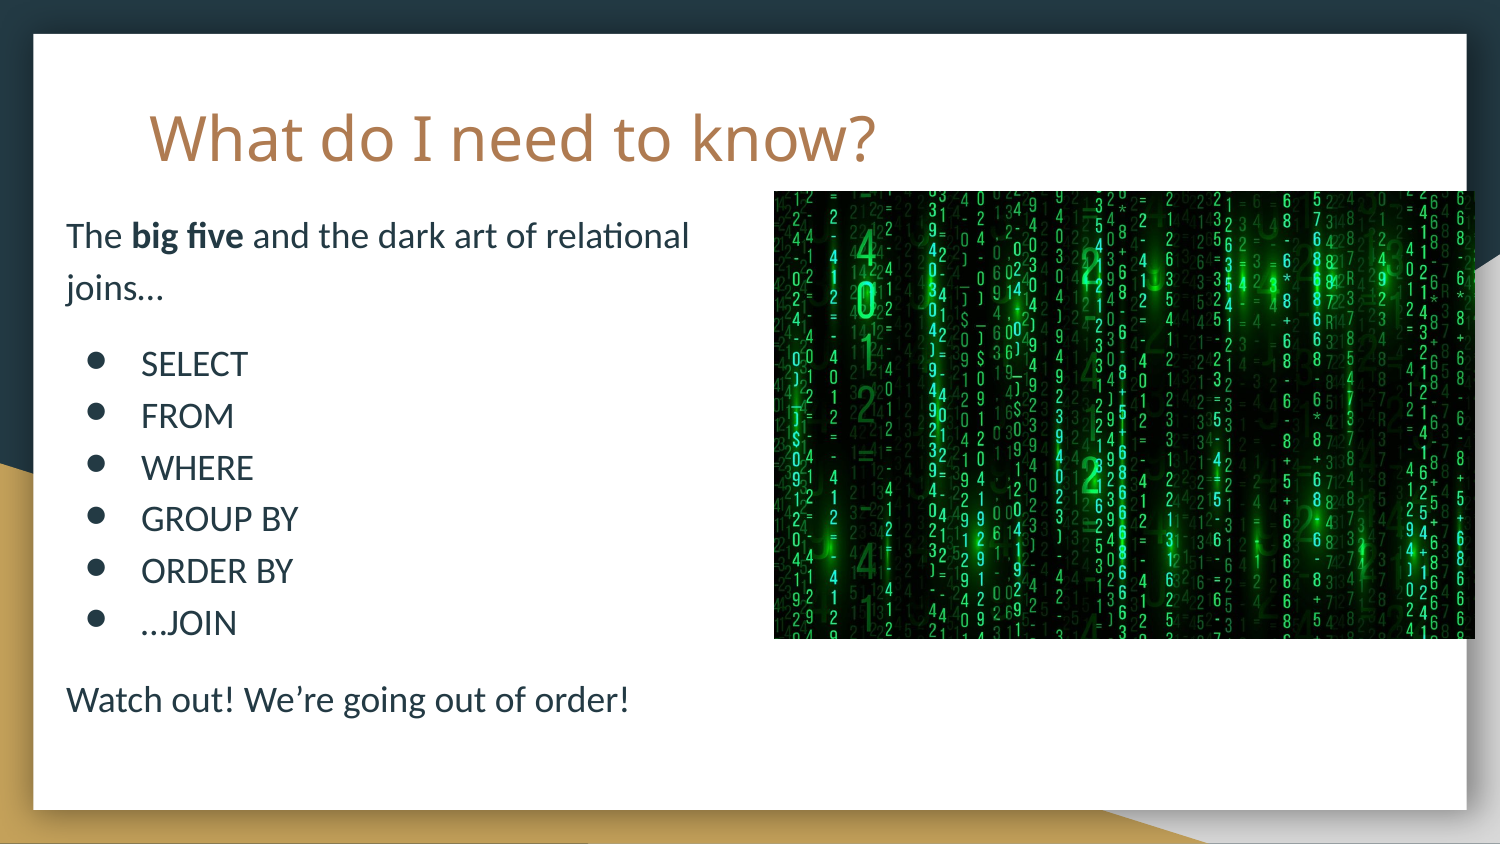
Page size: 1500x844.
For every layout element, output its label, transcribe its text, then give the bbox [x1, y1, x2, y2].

title What do I need to know? [134, 83, 1366, 241]
list The big five and the dark art of relational joins… SELECT FROM WHERE GROUP BY ORDER BY …JOIN Watch out! We’re going out of order! [51, 189, 750, 750]
picture [774, 191, 1476, 639]
